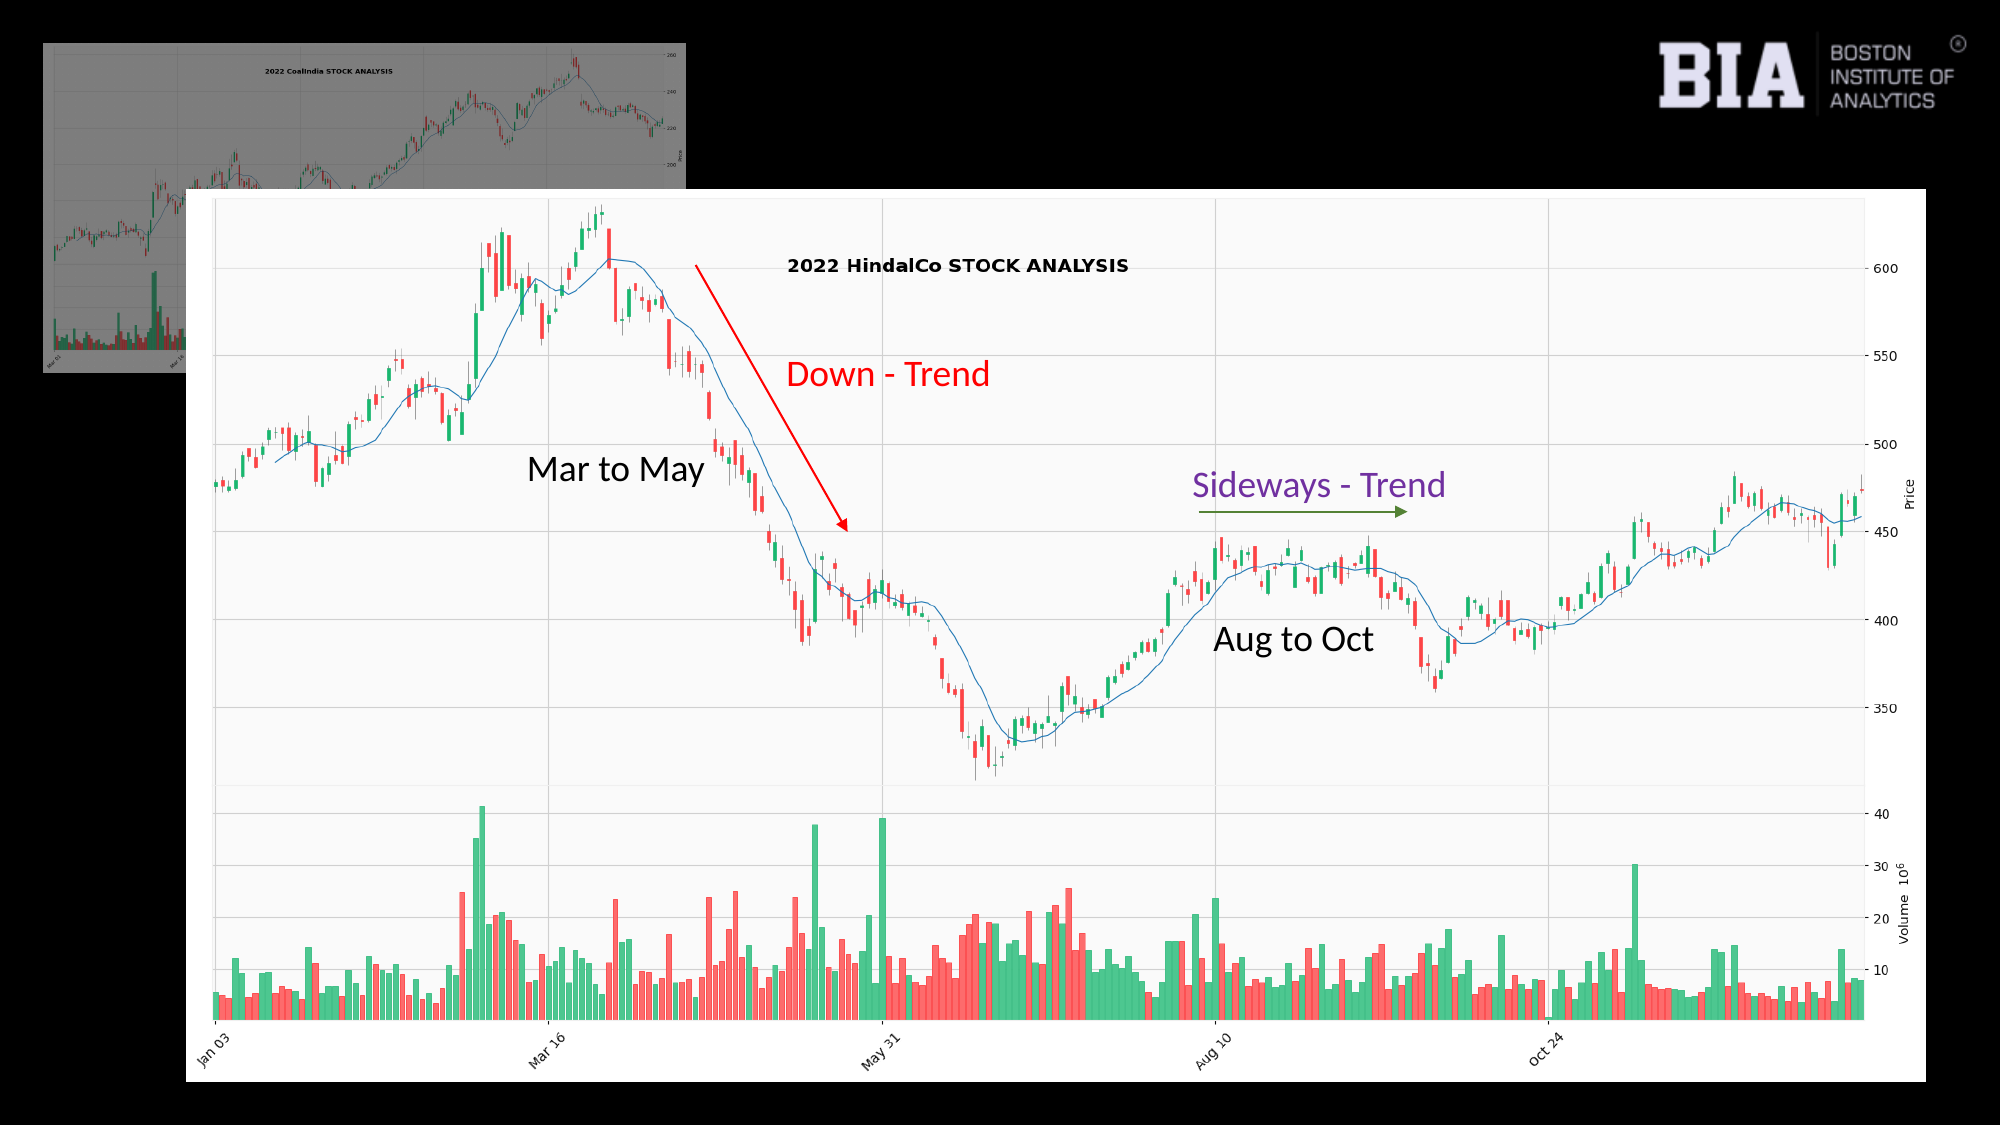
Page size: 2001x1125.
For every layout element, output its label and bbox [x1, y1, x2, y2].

picture [43, 43, 1926, 1082]
picture [1650, 29, 1976, 119]
text_box [695, 264, 848, 532]
